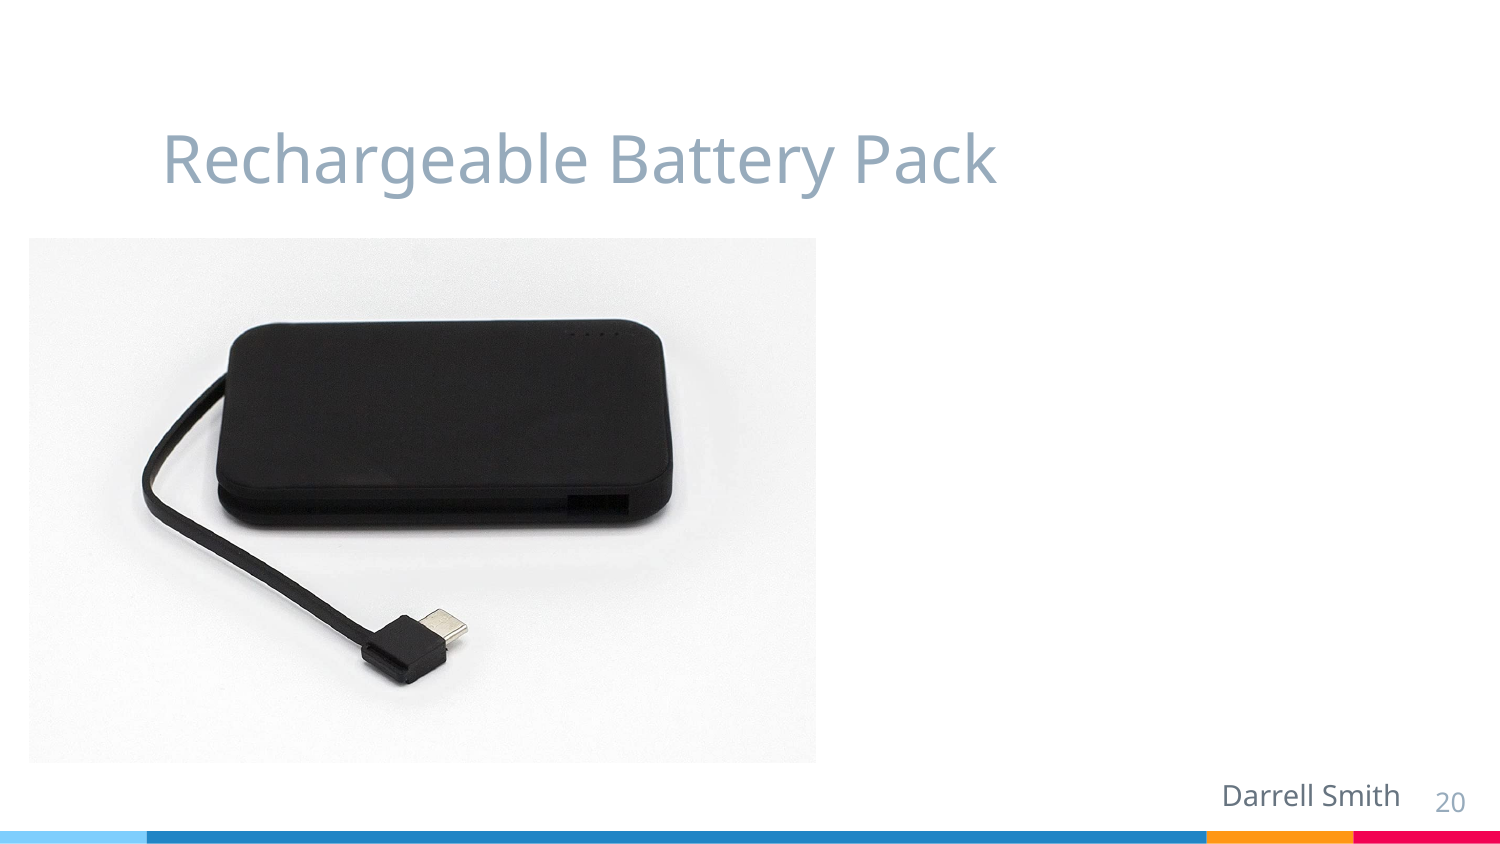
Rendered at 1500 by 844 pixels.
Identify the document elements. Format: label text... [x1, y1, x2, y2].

slide_number ‹#› [1420, 770, 1482, 822]
title Rechargeable Battery Pack [146, 71, 1398, 212]
picture [29, 238, 817, 763]
text_box Darrell Smith [1206, 762, 1420, 830]
